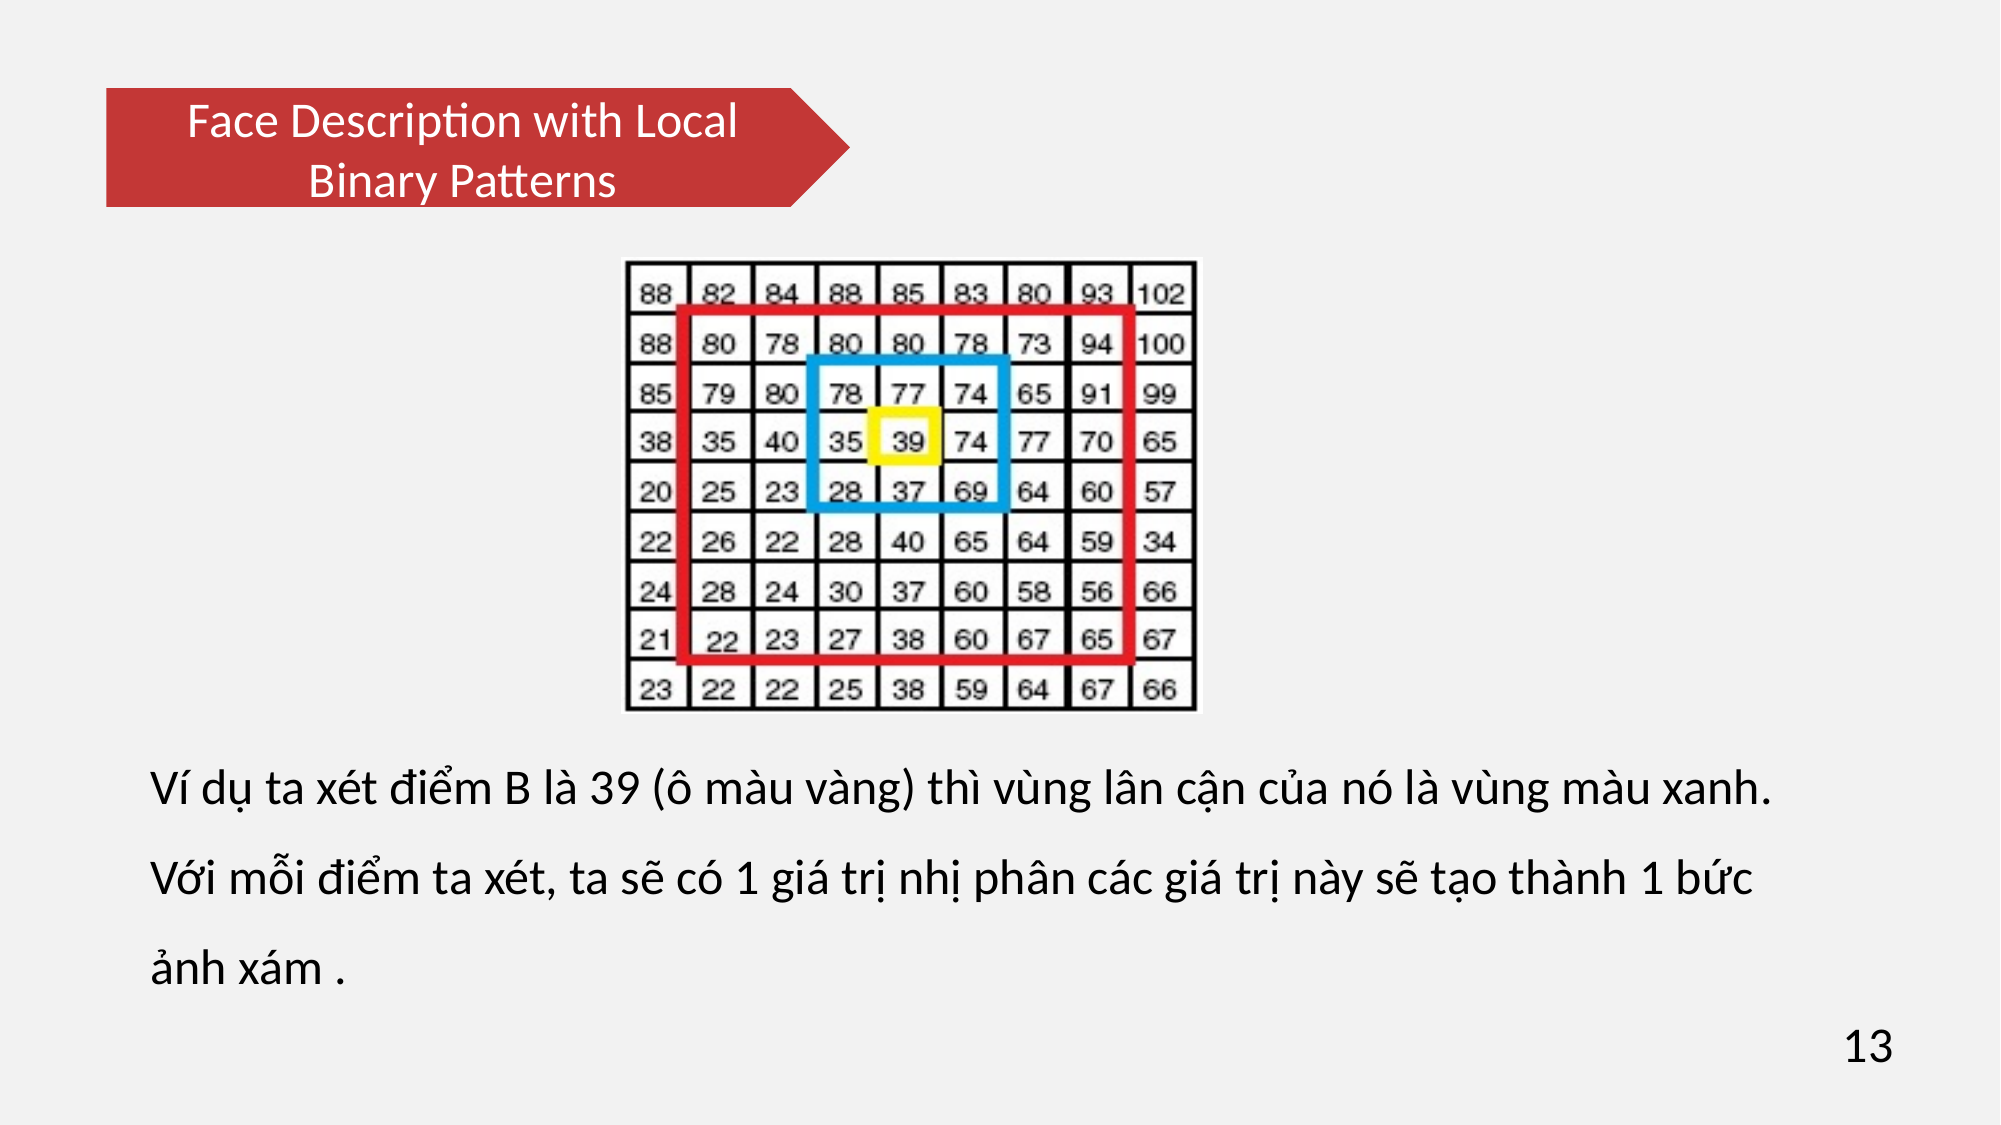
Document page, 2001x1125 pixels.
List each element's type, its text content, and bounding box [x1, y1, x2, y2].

text_box Face Description with Local Binary Patterns [105, 87, 852, 208]
text_box 13 [1458, 1005, 1909, 1066]
text_box Ví dụ ta xét điểm B là 39 (ô màu vàng) thì vùng lân cận của nó là vùng màu xanh. Với mỗi điểm ta xét, ta sẽ có 1 giá trị nhị phân các giá trị này sẽ tạo thành 1 bức ảnh xám . [135, 717, 1826, 1003]
picture [621, 257, 1203, 714]
